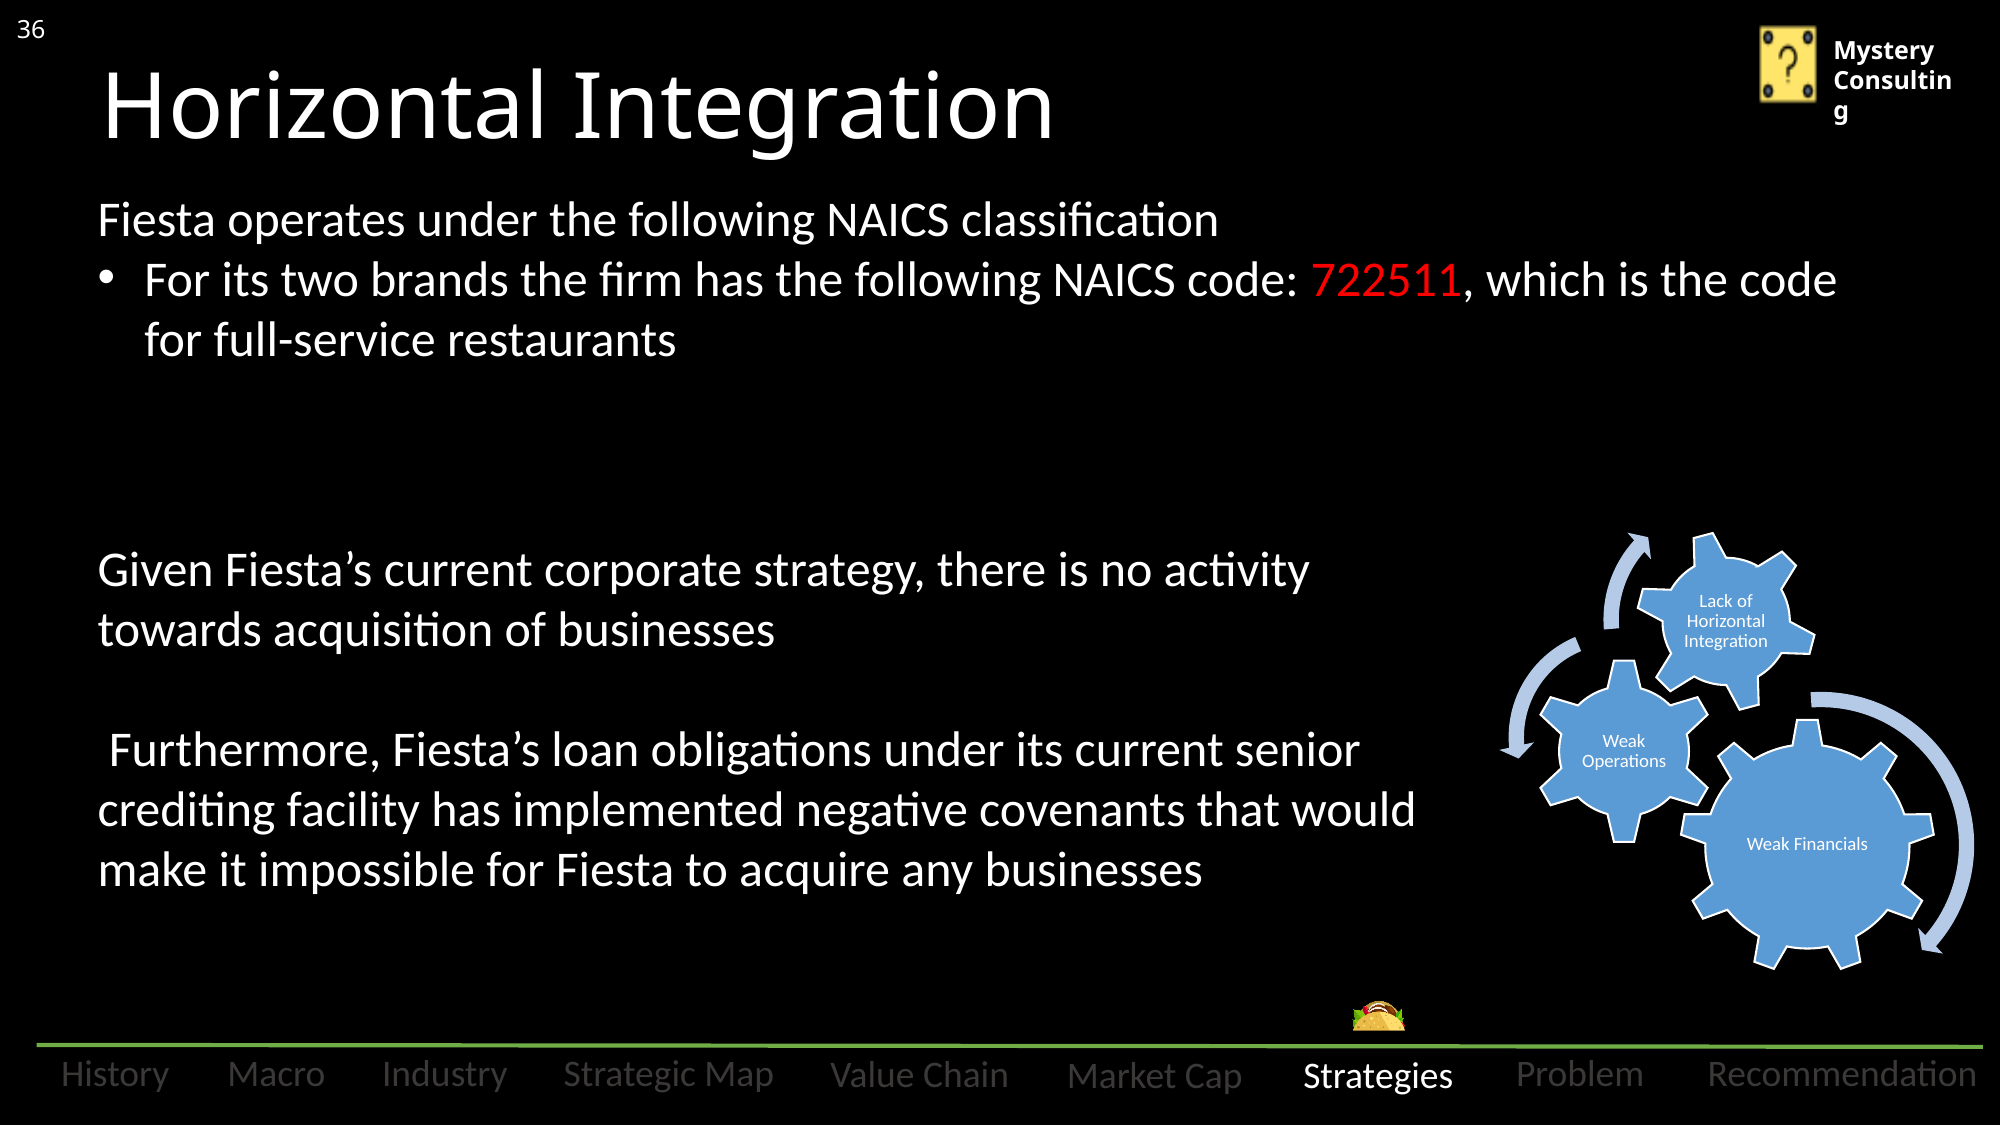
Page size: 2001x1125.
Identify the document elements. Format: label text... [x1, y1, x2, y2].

title Horizontal Integration [85, 39, 1759, 179]
picture [1352, 989, 1405, 1042]
picture [1758, 24, 1819, 106]
text_box Given Fiesta’s current corporate strategy, there is no activity towards acquisition of businesses Furthermore, Fiesta’s loan obligations under its current senior crediting facility has implemented negative covenants that would make it impossible for Fiesta to acquire any businesses [82, 528, 1470, 904]
text_box Fiesta operates under the following NAICS classification For its two brands the firm has the following NAICS code: 722511, which is the code for full-service restaurants [82, 179, 1915, 374]
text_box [1470, 488, 1935, 996]
slide_number 36 [0, 0, 63, 60]
